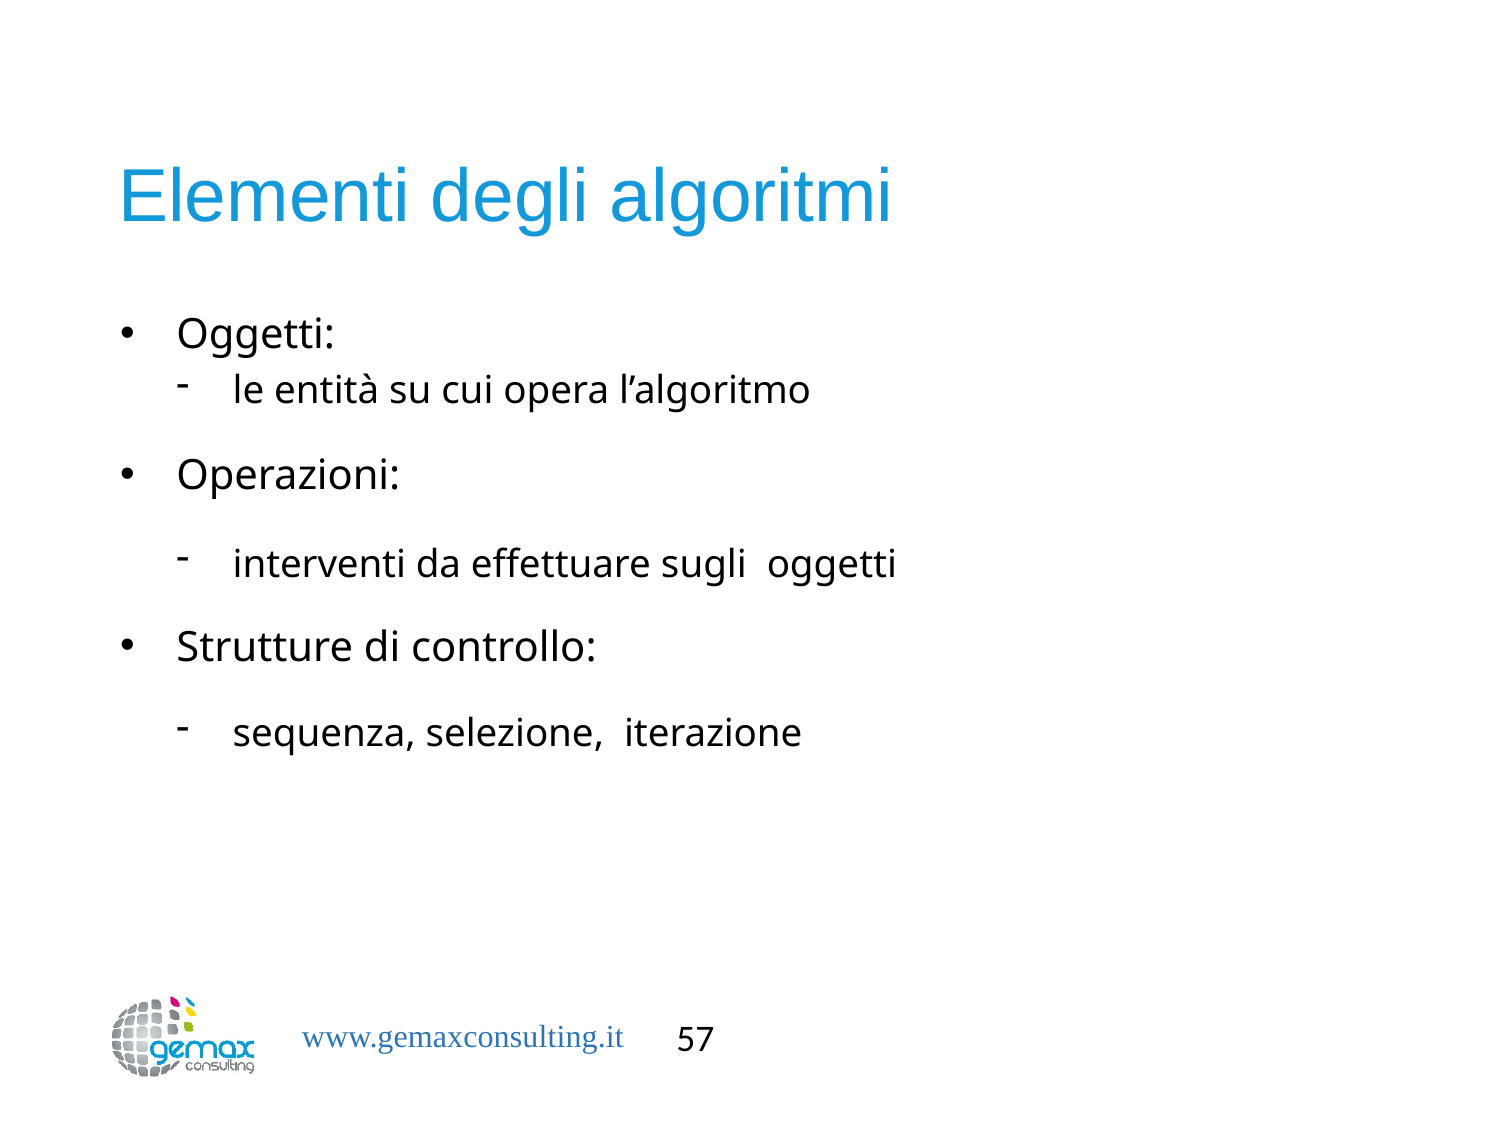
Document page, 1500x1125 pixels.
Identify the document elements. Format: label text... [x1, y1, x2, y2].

list Oggetti: le entità su cui opera l’algoritmo Operazioni: interventi da effettuare sugli oggetti Strutture di controllo: sequenza, selezione, iterazione [103, 299, 1397, 760]
picture [103, 990, 262, 1083]
title Elementi degli algoritmi [103, 59, 1397, 278]
slide_number 57 [661, 1006, 793, 1067]
